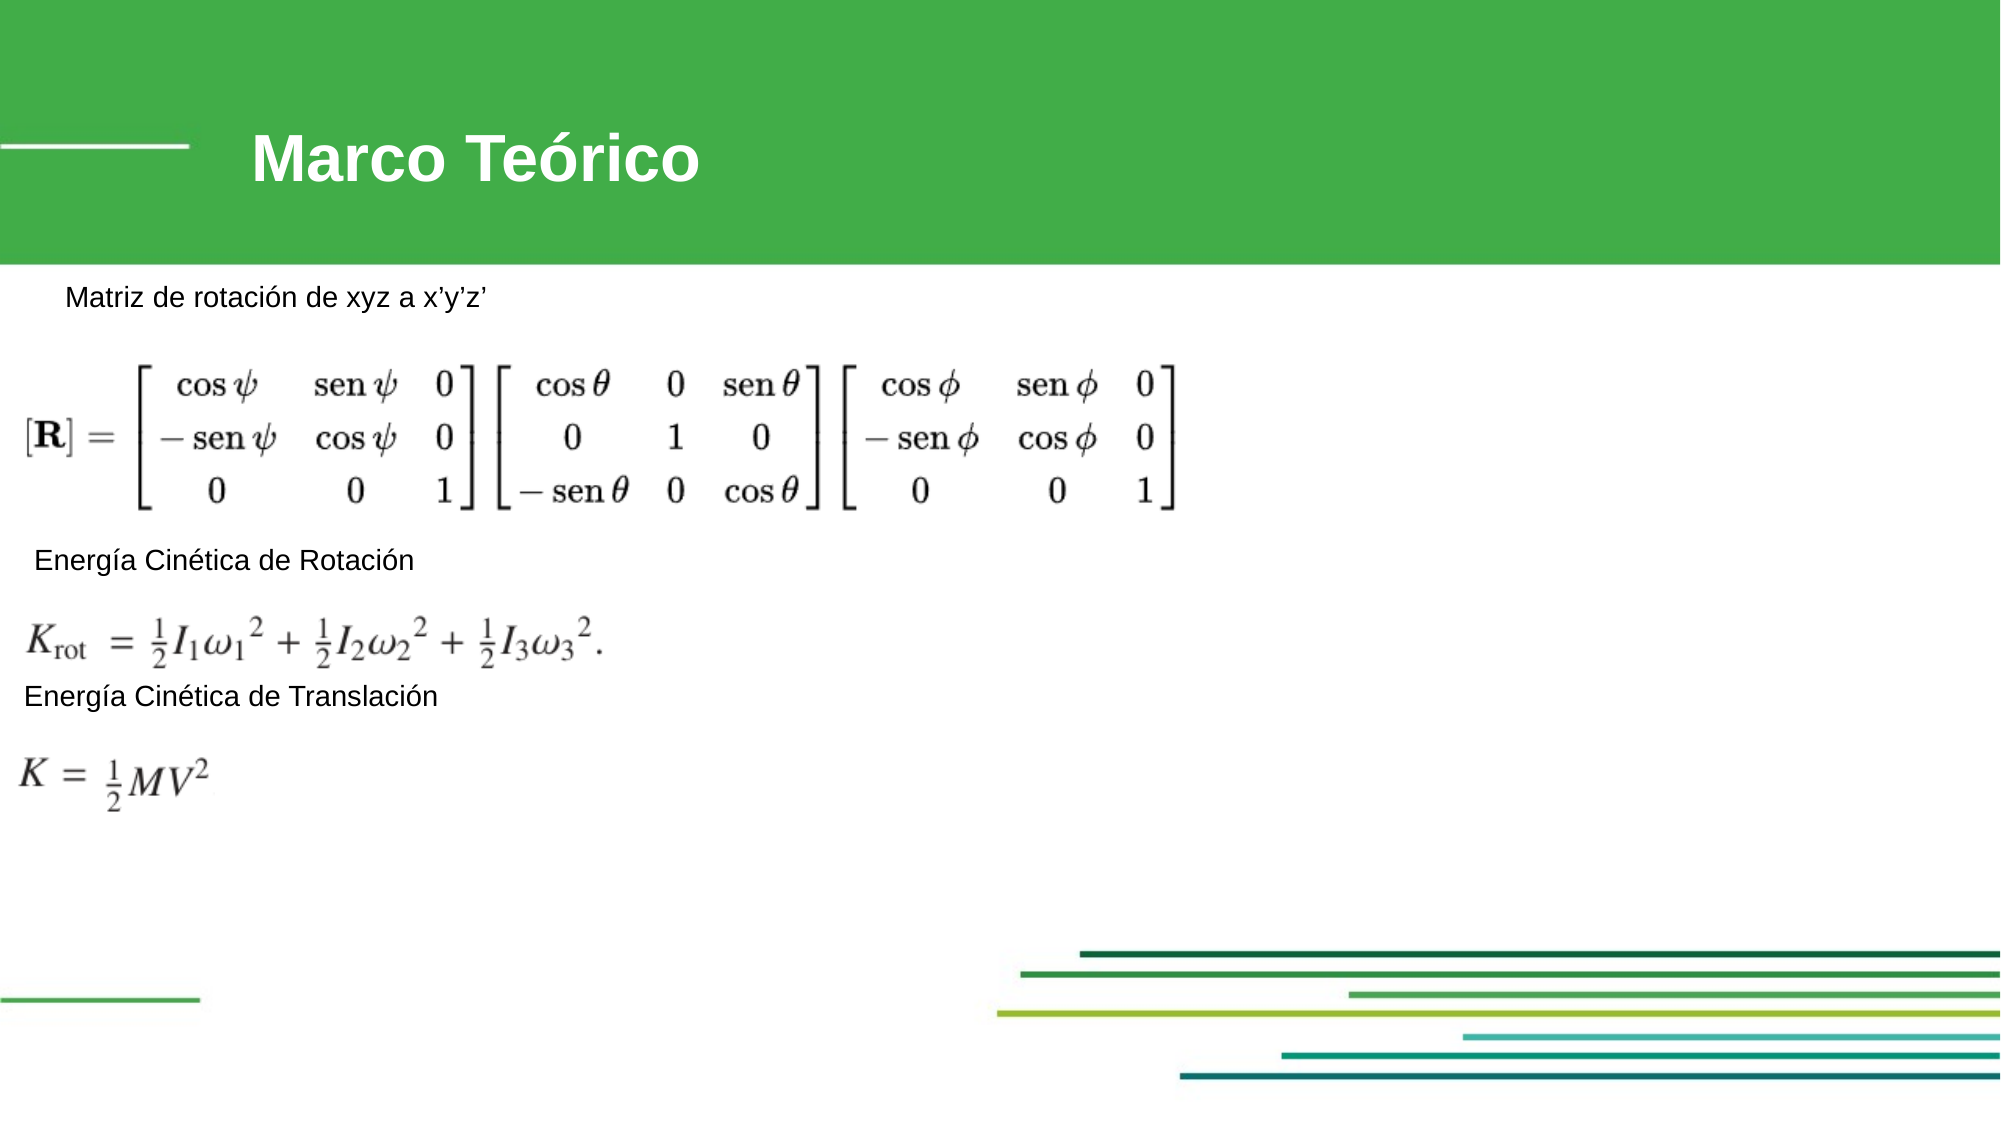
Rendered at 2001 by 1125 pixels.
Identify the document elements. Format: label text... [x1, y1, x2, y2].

text_box Energía Cinética de Translación [9, 669, 696, 720]
text_box Matriz de rotación de xyz a x’y’z’ [50, 271, 1214, 321]
text_box Energía Cinética de Rotación [19, 533, 1045, 584]
title Marco Teórico [236, 90, 1200, 230]
picture [0, 0, 2001, 1125]
